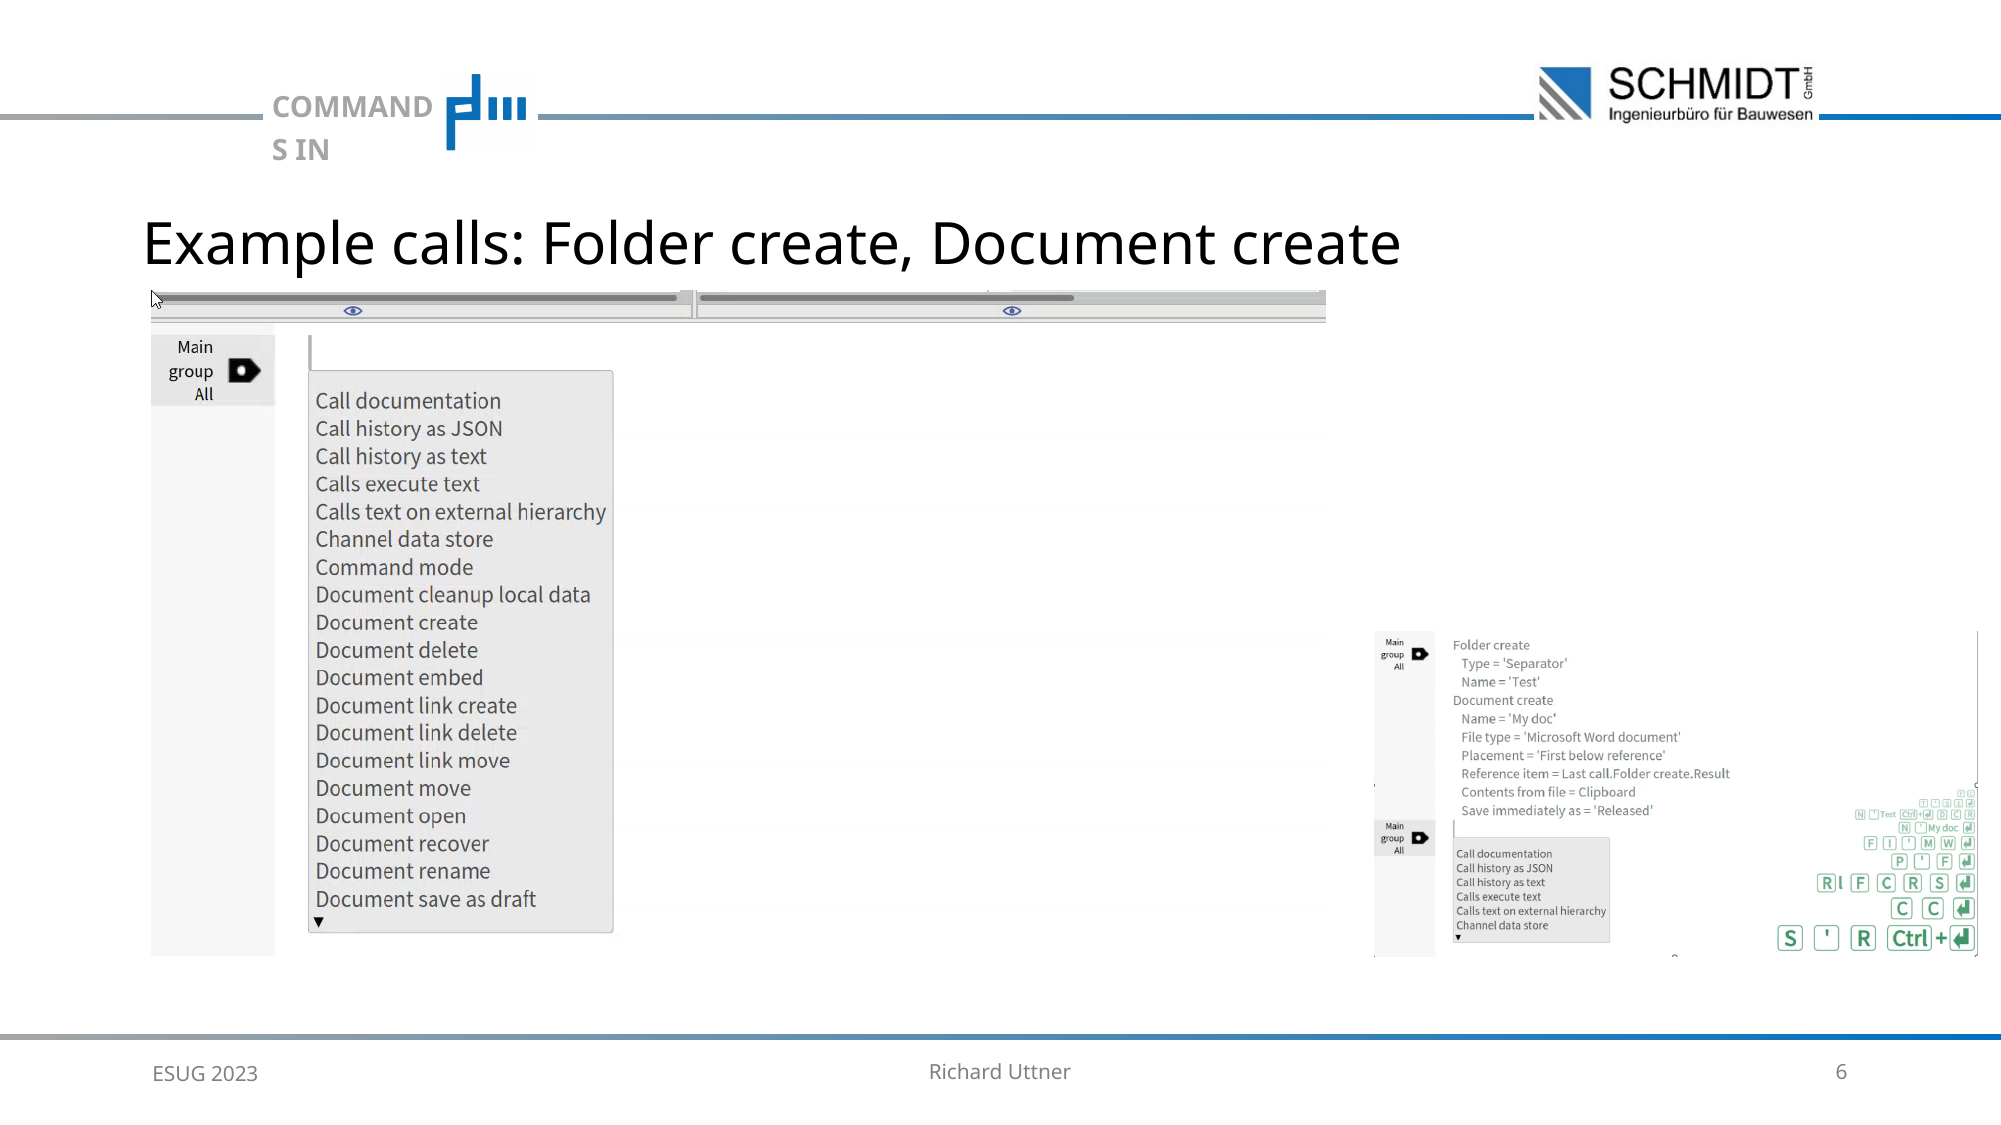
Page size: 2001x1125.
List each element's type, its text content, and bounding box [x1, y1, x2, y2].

slide_number ESUG 2023 [137, 1042, 588, 1103]
picture [440, 70, 538, 153]
footer Richard Uttner [662, 1042, 1338, 1103]
slide_number 6 [1412, 1042, 1863, 1103]
picture [1534, 62, 1819, 128]
picture [1374, 631, 1978, 957]
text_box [150, 289, 1327, 957]
list Example calls: Folder create, Document create [127, 206, 1873, 305]
